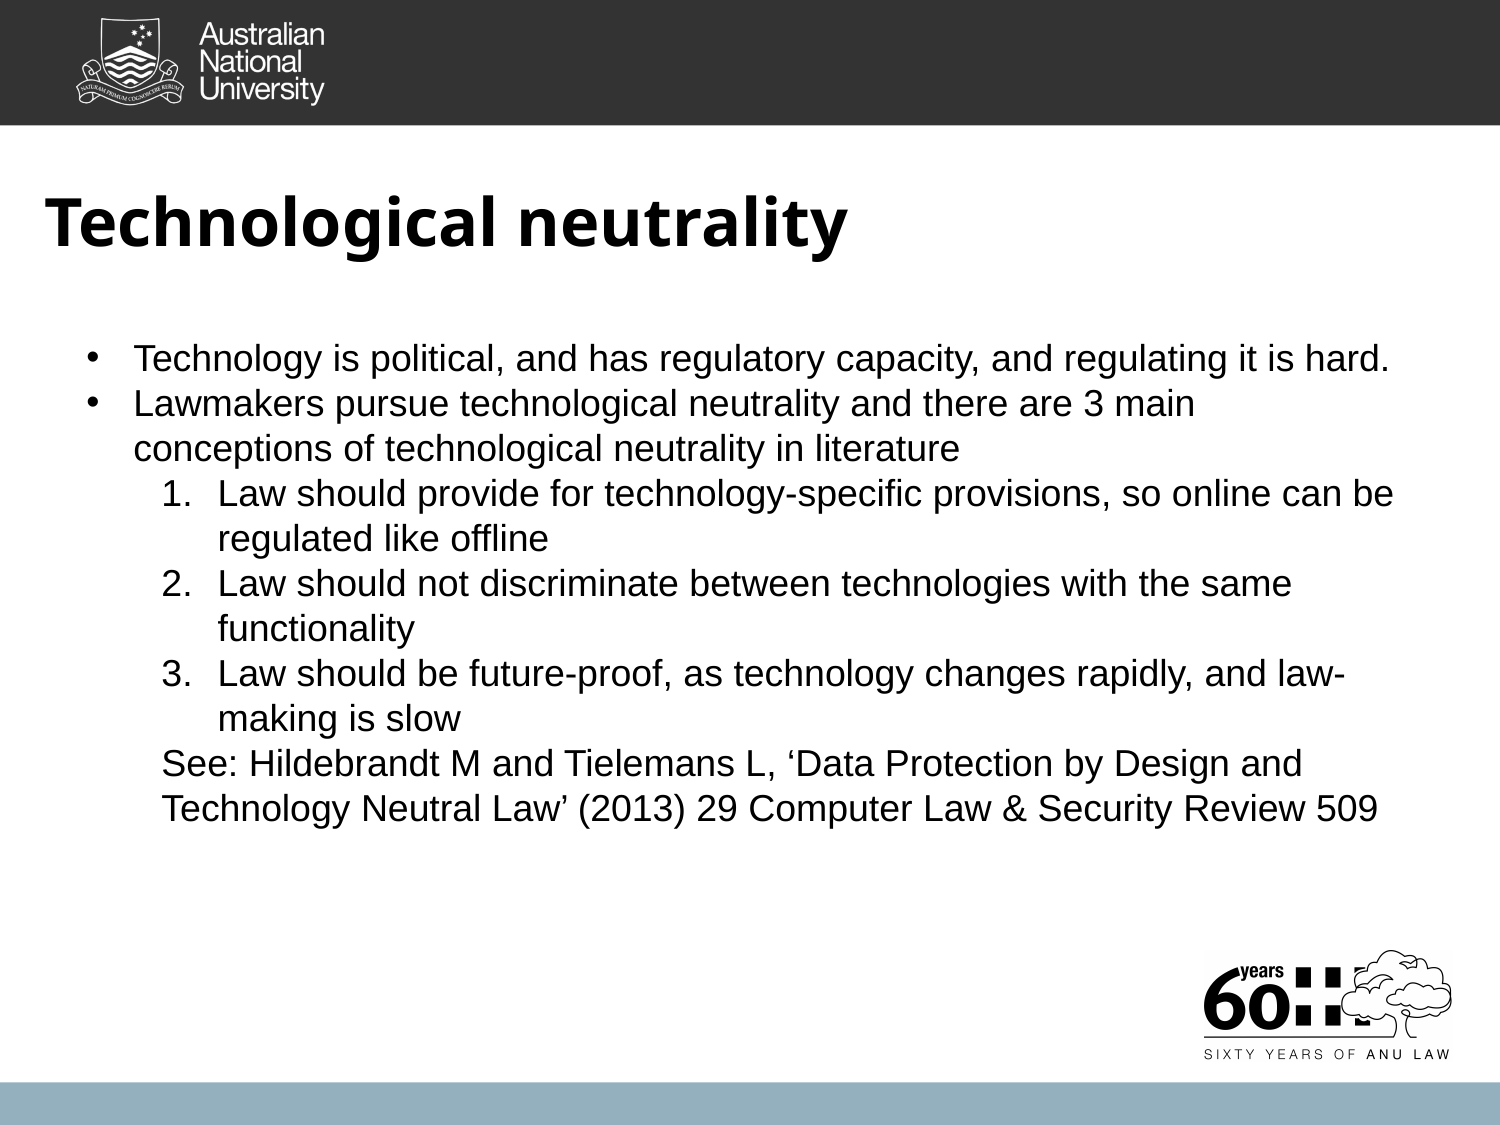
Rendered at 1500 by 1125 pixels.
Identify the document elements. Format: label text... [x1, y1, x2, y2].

picture [1204, 950, 1453, 1062]
text_box Technology is political, and has regulatory capacity, and regulating it is hard. Lawmakers pursue technological neutrality and there are 3 main conceptions of technological neutrality in literature Law should provide for technology-specific provisions, so online can be regulated like offline Law should not discriminate between technologies with the same functionality Law should be future-proof, as technology changes rapidly, and law-making is slow See: Hildebrandt M and Tielemans L, ‘Data Protection by Design and Technology Neutral Law’ (2013) 29 Computer Law & Security Review 509 [71, 326, 1419, 836]
picture [76, 18, 325, 106]
text_box Technological neutrality [29, 172, 1416, 268]
